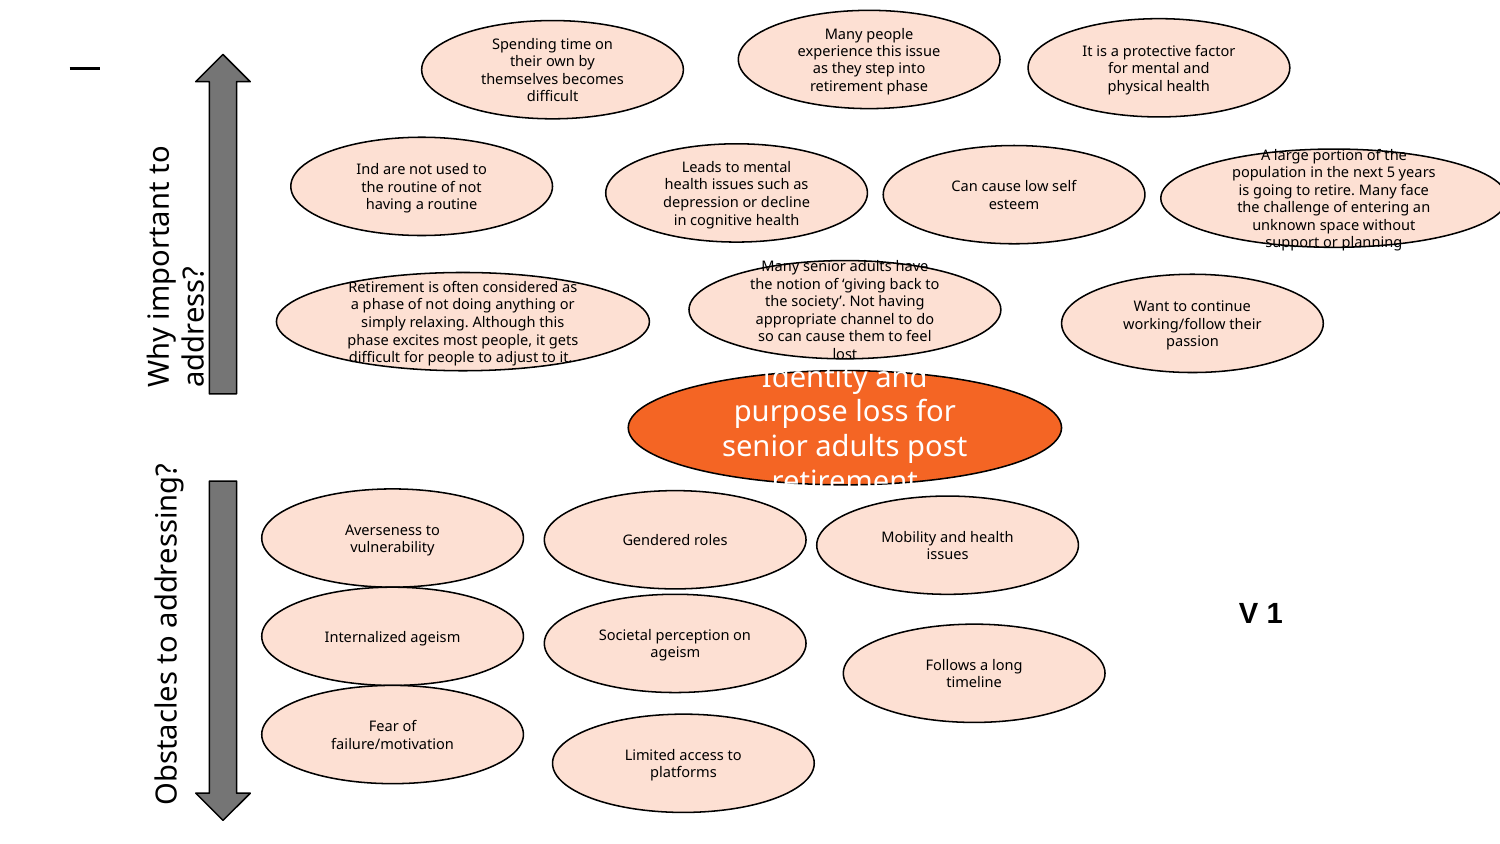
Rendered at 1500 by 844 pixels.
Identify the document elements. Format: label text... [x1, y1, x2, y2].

text_box Why important to address? [124, 10, 196, 403]
text_box Many senior adults have the notion of ‘giving back to the society’. Not having appropriate channel to do so can cause them to feel lost [688, 260, 1001, 359]
text_box Many people experience this issue as they step into retirement phase [738, 10, 1001, 109]
text_box Follows a long timeline [843, 624, 1106, 723]
text_box V 1 [1224, 587, 1387, 637]
text_box Want to continue working/follow their passion [1061, 274, 1324, 373]
text_box Ind are not used to the routine of not having a routine [290, 137, 553, 236]
text_box Gendered roles [544, 490, 807, 589]
text_box Averseness to vulnerability [261, 488, 524, 587]
text_box Retirement is often considered as a phase of not doing anything or simply relaxing. Although this phase excites most people, it gets difficult for people to adjust to it. [276, 272, 650, 371]
text_box Can cause low self esteem [883, 145, 1145, 244]
text_box Internalized ageism [261, 587, 524, 685]
text_box Mobility and health issues [816, 496, 1079, 595]
text_box Fear of failure/motivation [261, 685, 524, 784]
text_box A large portion of the population in the next 5 years is going to retire. Many face the challenge of entering an unknown space without support or planning [1160, 149, 1500, 248]
text_box Obstacles to addressing? [132, 428, 204, 821]
text_box Societal perception on ageism [544, 594, 807, 693]
text_box It is a protective factor for mental and physical health [1028, 18, 1290, 117]
text_box Leads to mental health issues such as depression or decline in cognitive health [605, 143, 868, 243]
text_box Limited access to platforms [552, 714, 815, 813]
text_box [196, 54, 251, 394]
text_box [204, 481, 251, 821]
text_box Spending time on their own by themselves becomes difficult [421, 20, 684, 119]
text_box Identity and purpose loss for senior adults post retirement [628, 370, 1062, 485]
